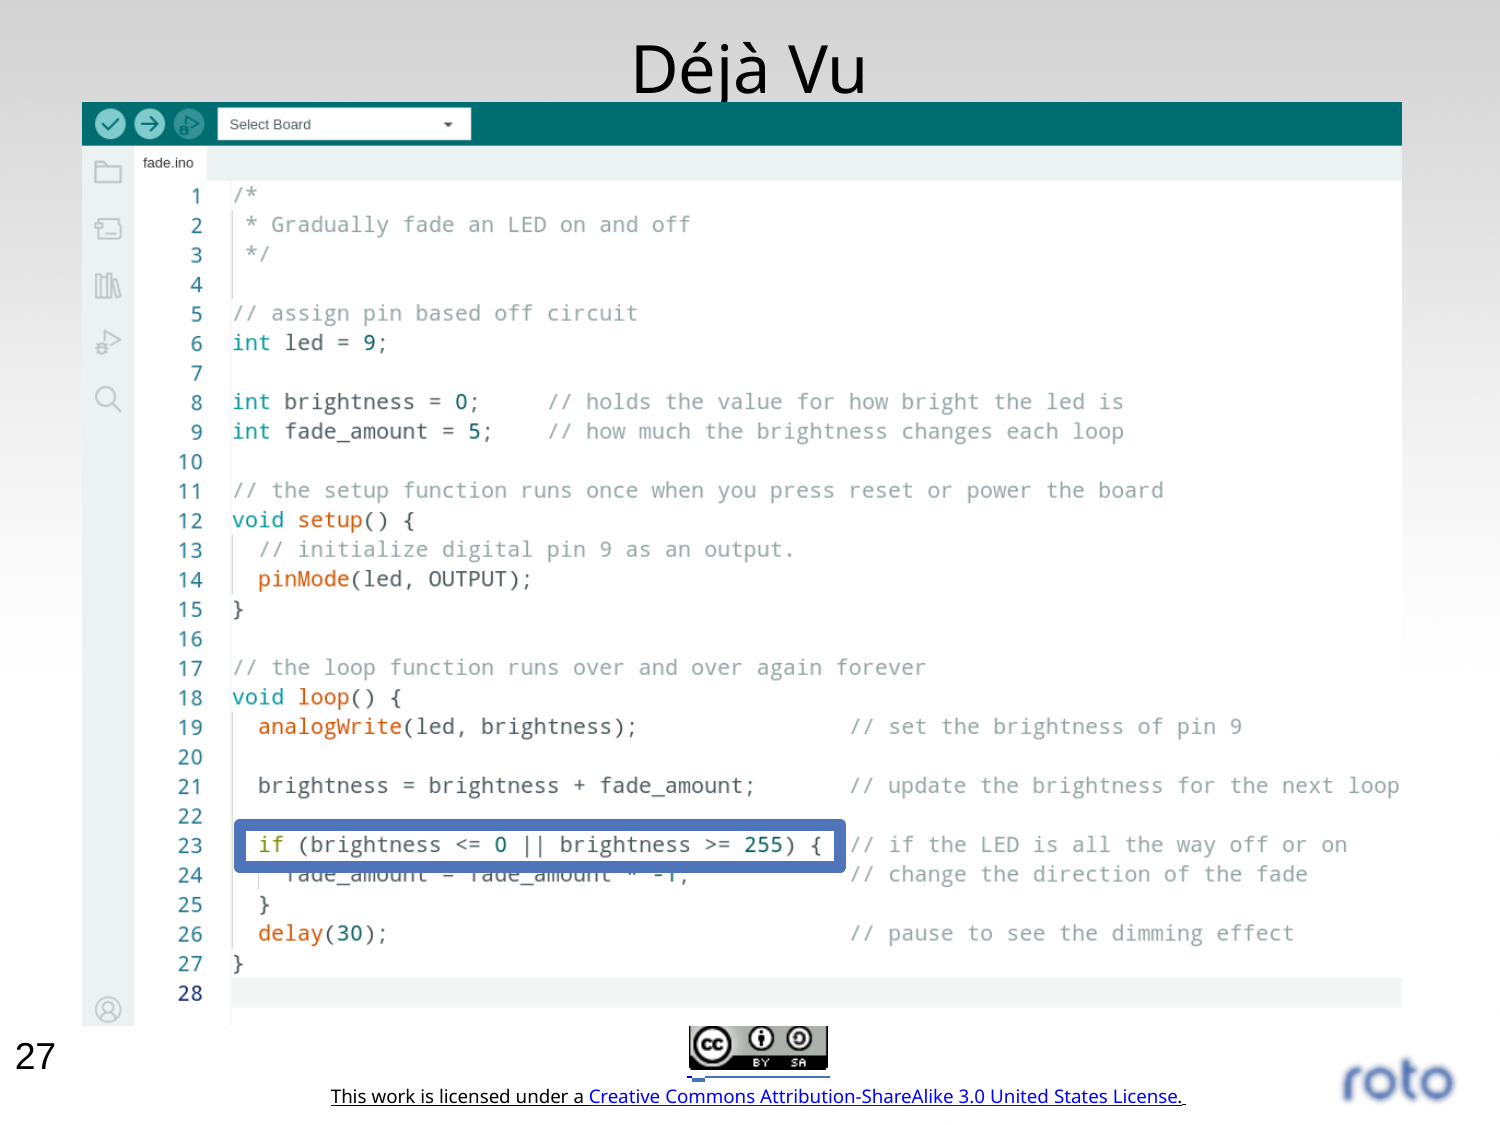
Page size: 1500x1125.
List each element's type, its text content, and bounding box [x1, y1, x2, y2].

picture [0, 0, 1500, 1125]
title Déjà Vu [112, 0, 1388, 102]
